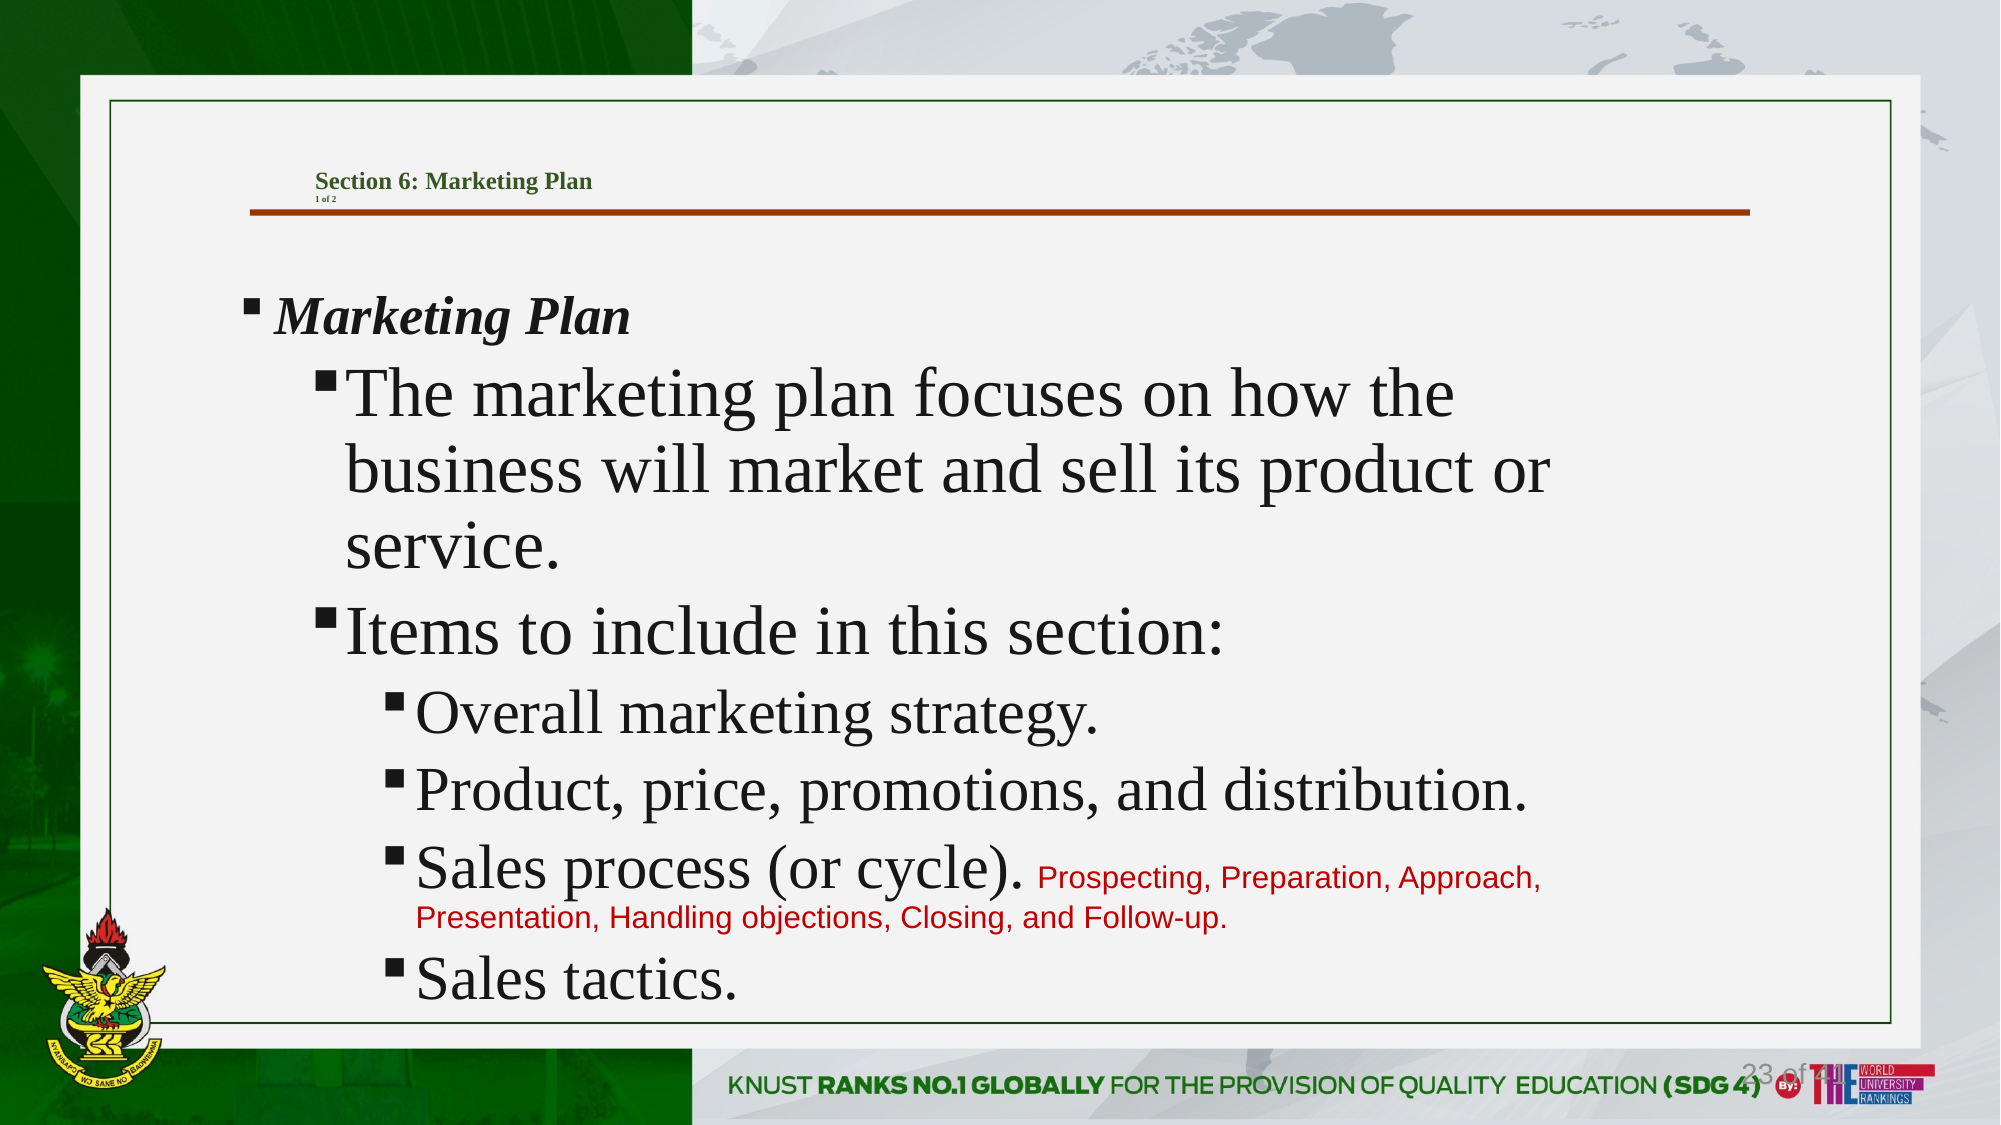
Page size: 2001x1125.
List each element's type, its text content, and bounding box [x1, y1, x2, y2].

title Section 6: Marketing Plan 1 of 2 [300, 159, 1713, 212]
list Marketing Plan The marketing plan focuses on how the business will market and sell its product or service. Items to include in this section: Overall marketing strategy. Product, price, promotions, and distribution. Sales process (or cycle). Prospecting, Preparation, Approach, Presentation, Handling objections, Closing, and Follow-up. Sales tactics. [224, 279, 1662, 1025]
picture [0, 0, 2001, 1125]
slide_number 23 of 41 [1412, 1042, 1863, 1103]
